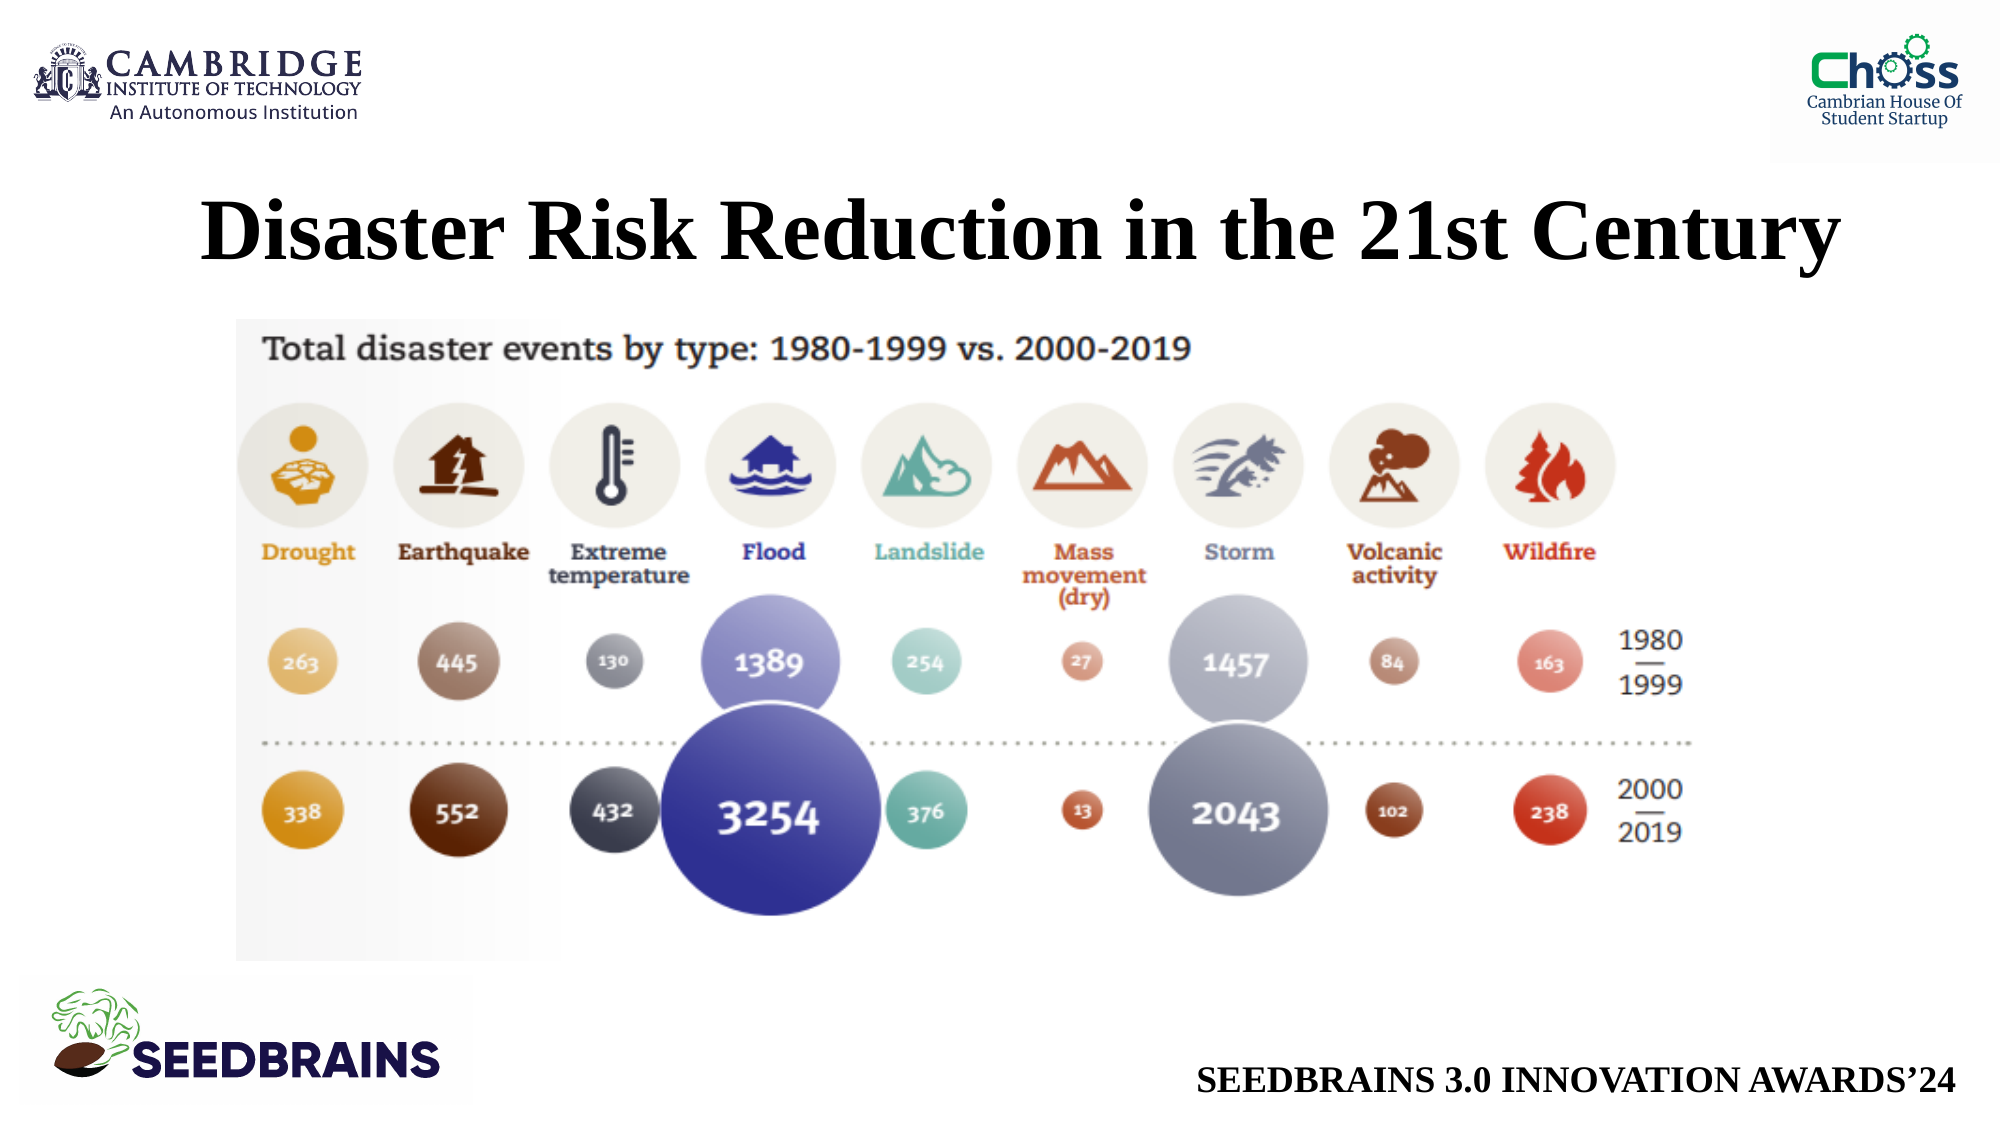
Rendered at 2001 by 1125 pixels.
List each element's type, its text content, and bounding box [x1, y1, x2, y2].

picture [19, 975, 473, 1105]
title Disaster Risk Reduction in the 21st Century [168, 170, 1877, 292]
picture [1770, 0, 2000, 163]
picture [236, 318, 1726, 961]
picture [19, 20, 375, 142]
list [168, 309, 1877, 971]
